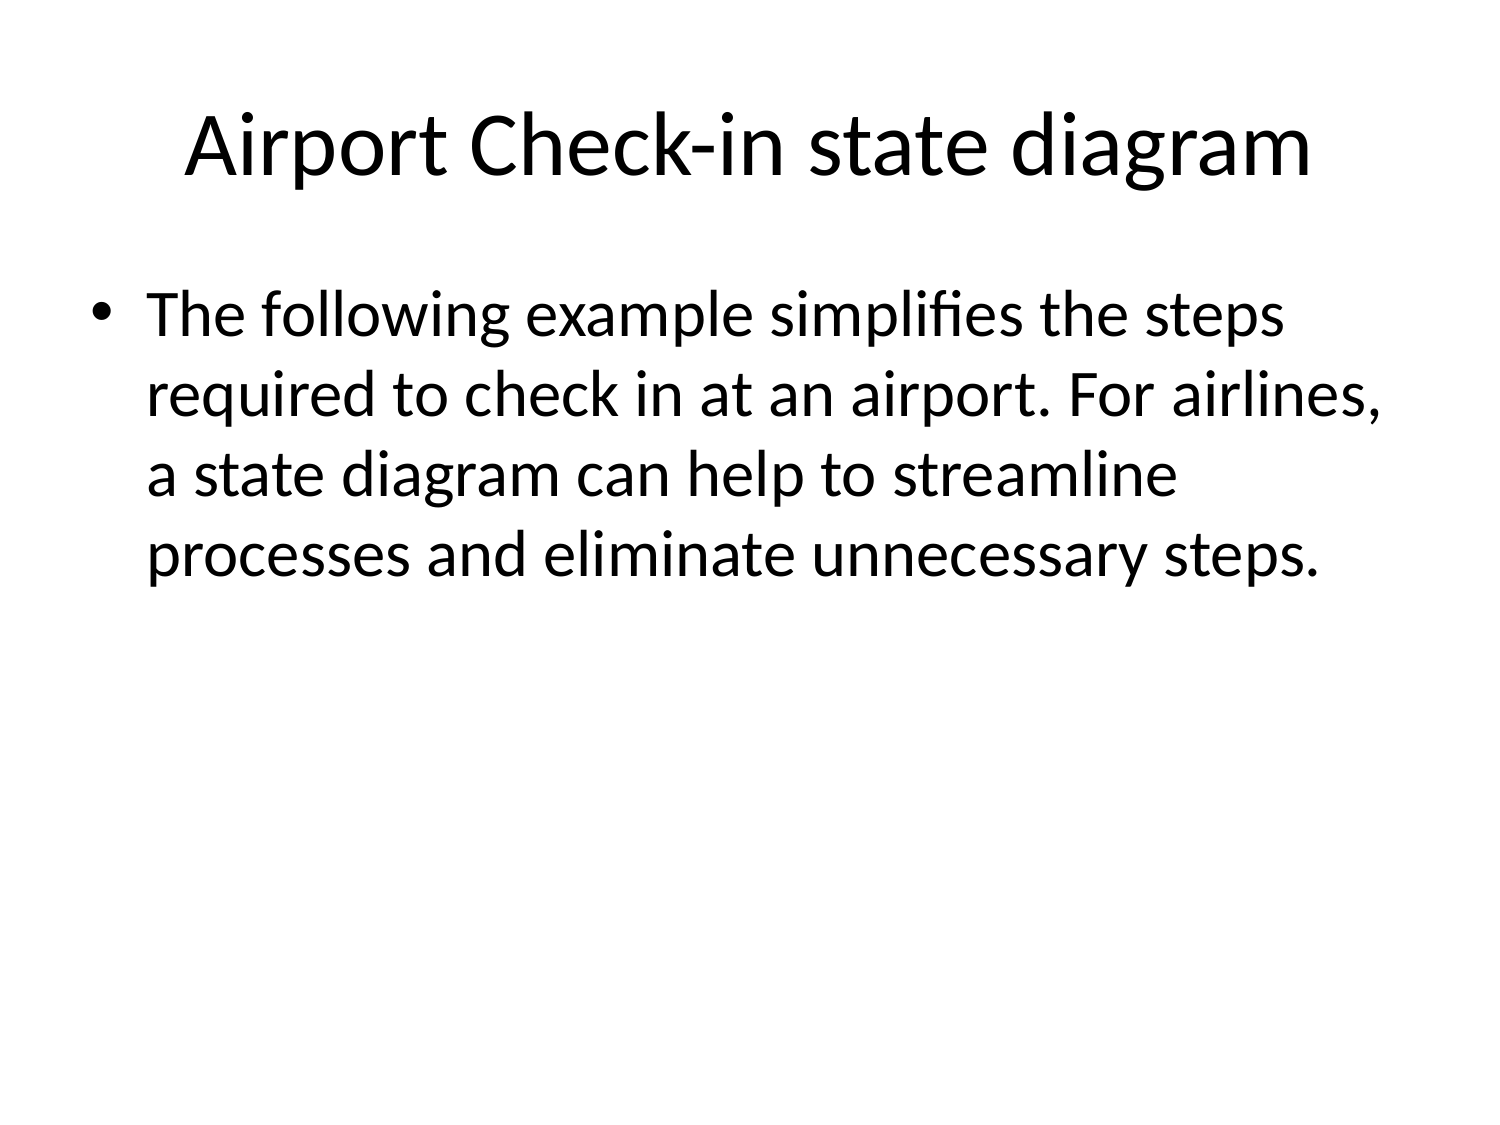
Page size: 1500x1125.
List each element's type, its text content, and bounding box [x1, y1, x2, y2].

list The following example simplifies the steps required to check in at an airport. For airlines, a state diagram can help to streamline processes and eliminate unnecessary steps. [75, 262, 1425, 1005]
title Airport Check-in state diagram [75, 45, 1425, 233]
